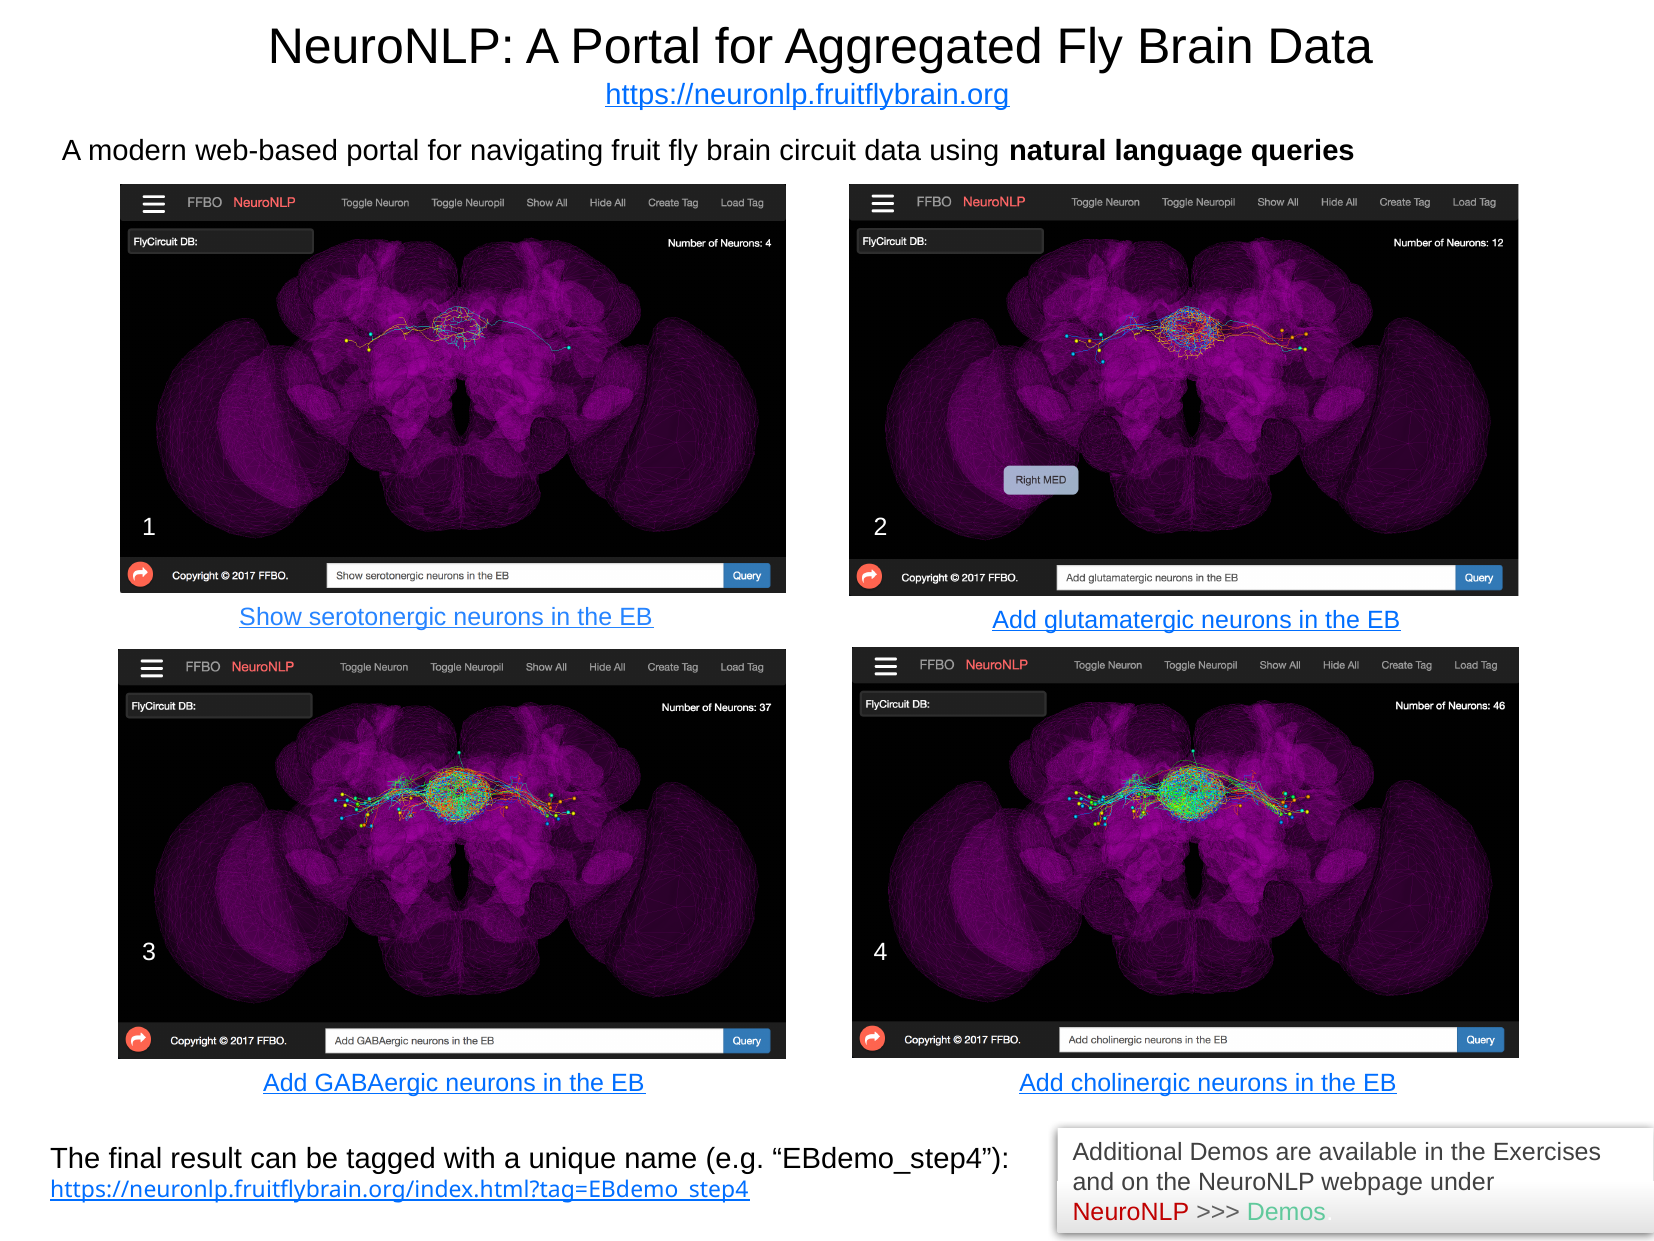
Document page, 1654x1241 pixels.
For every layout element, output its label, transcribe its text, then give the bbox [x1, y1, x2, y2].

text_box https://neuronlp.fruitflybrain.org [590, 67, 1025, 118]
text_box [118, 184, 786, 593]
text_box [849, 647, 1519, 1058]
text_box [849, 184, 1519, 596]
text_box A modern web-based portal for navigating fruit fly brain circuit data using natural language queries [47, 123, 1654, 174]
text_box Show serotonergic neurons in the EB [224, 592, 860, 638]
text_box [118, 649, 786, 1059]
text_box Add cholinergic neurons in the EB [1004, 1058, 1413, 1104]
text_box Additional Demos are available in the Exercises and on the NeuroNLP webpage under NeuroNLP >>> Demos. [1057, 1128, 1654, 1233]
text_box Add GABAergic neurons in the EB [248, 1059, 661, 1104]
text_box NeuroNLP: A Portal for Aggregated Fly Brain Data [11, 5, 1630, 81]
text_box Add glutamatergic neurons in the EB [977, 596, 1417, 641]
text_box The final result can be tagged with a unique name (e.g. “EBdemo_step4”): https://neuronlp.fruitflybrain.org/index.html?tag=EBdemo_step4 [35, 1112, 1116, 1214]
